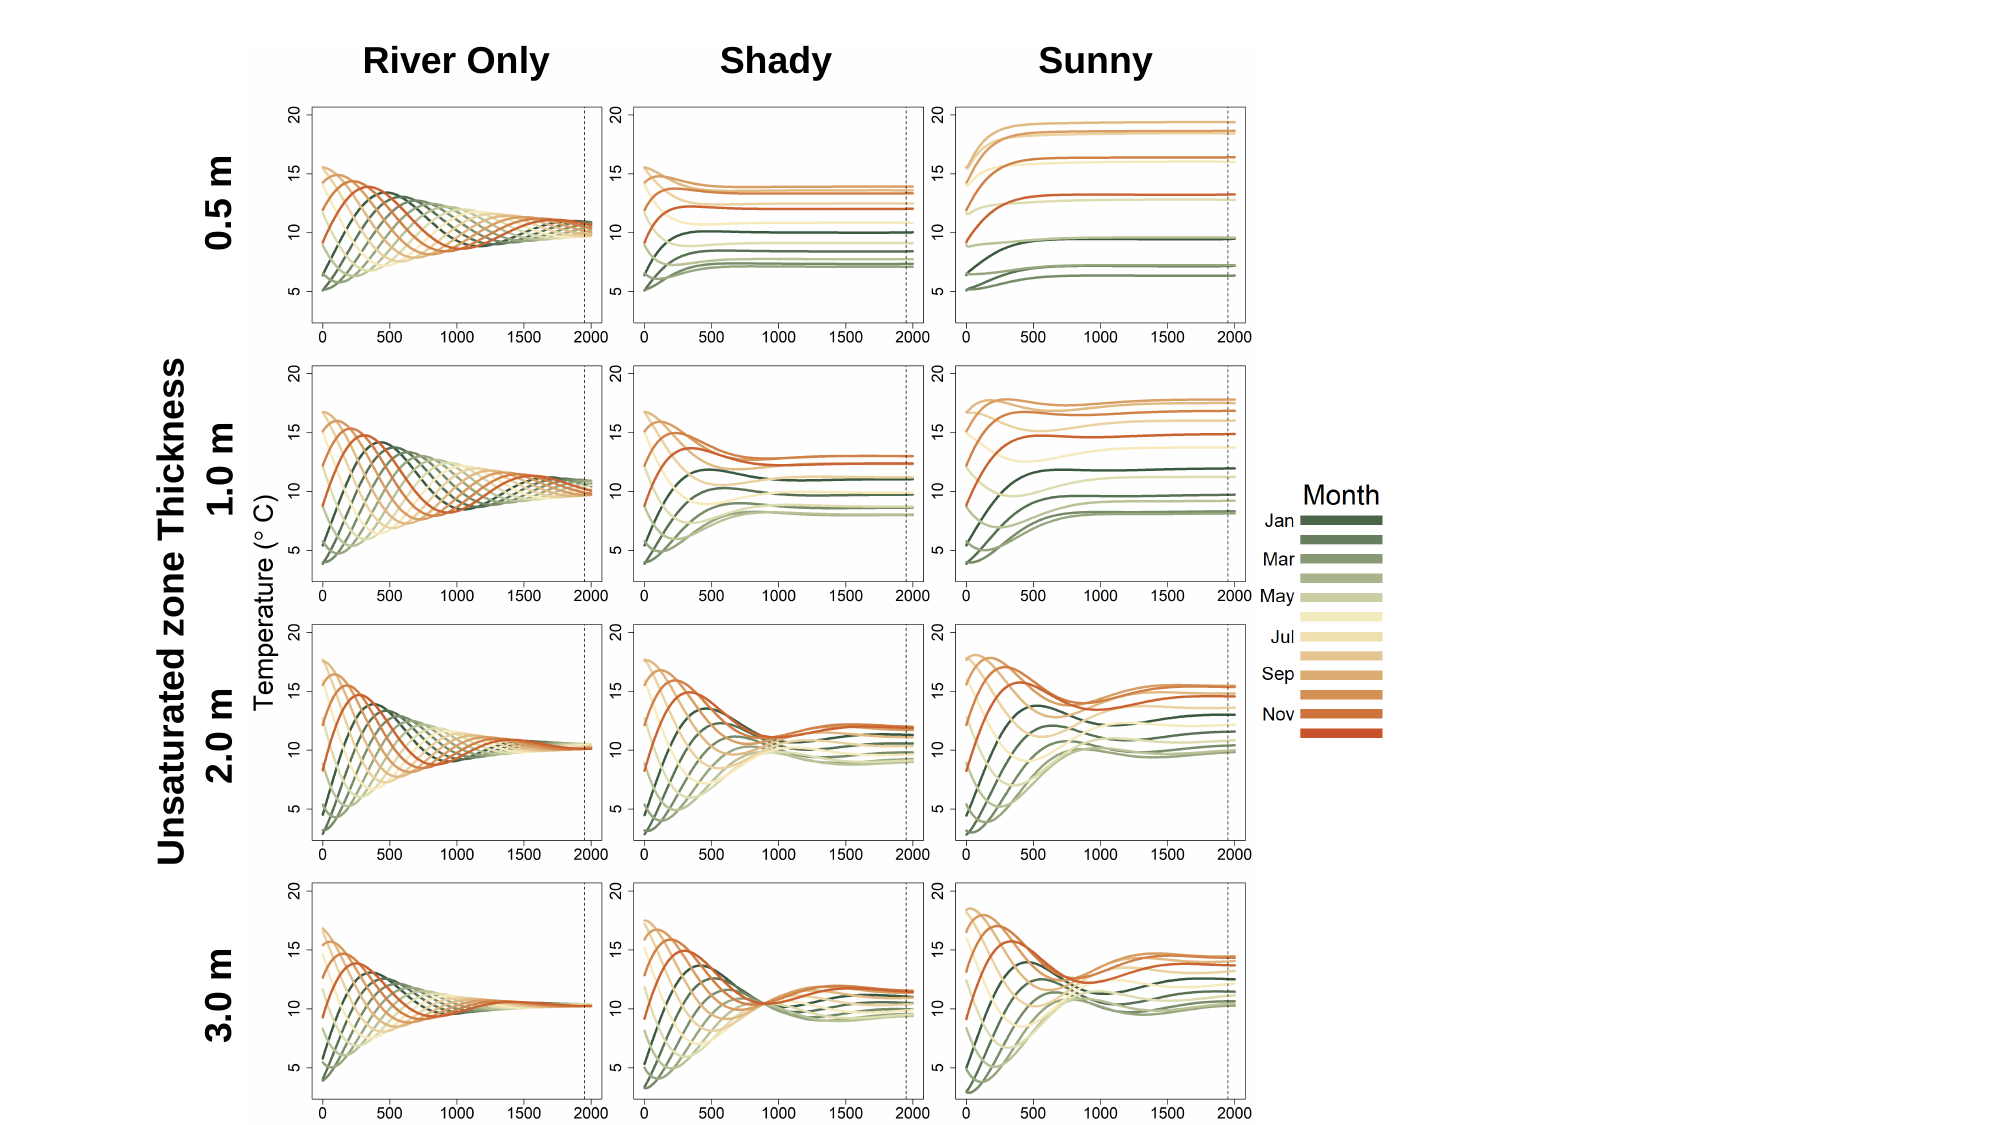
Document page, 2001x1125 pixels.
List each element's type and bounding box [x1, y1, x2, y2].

text_box [138, 20, 1391, 1125]
